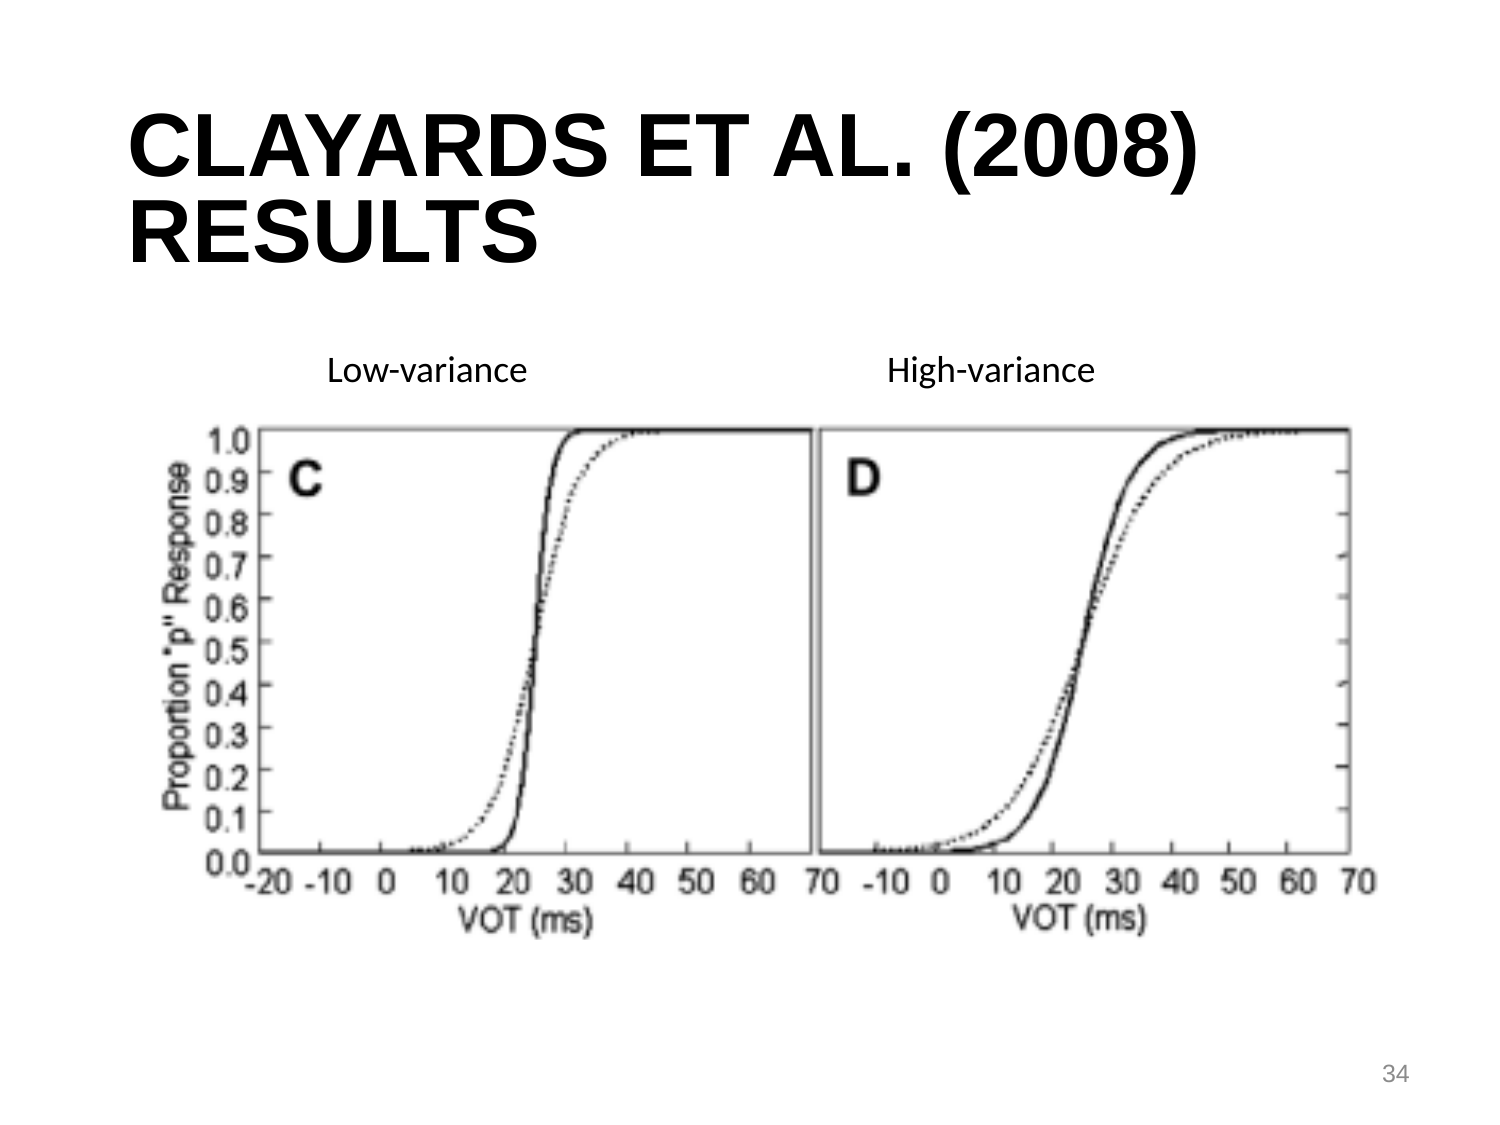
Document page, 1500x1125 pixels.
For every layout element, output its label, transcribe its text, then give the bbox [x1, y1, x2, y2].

slide_number 34 [1074, 1042, 1425, 1103]
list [112, 324, 1388, 1001]
title CLAYARDS ET AL. (2008) RESULTS [112, 99, 1388, 288]
